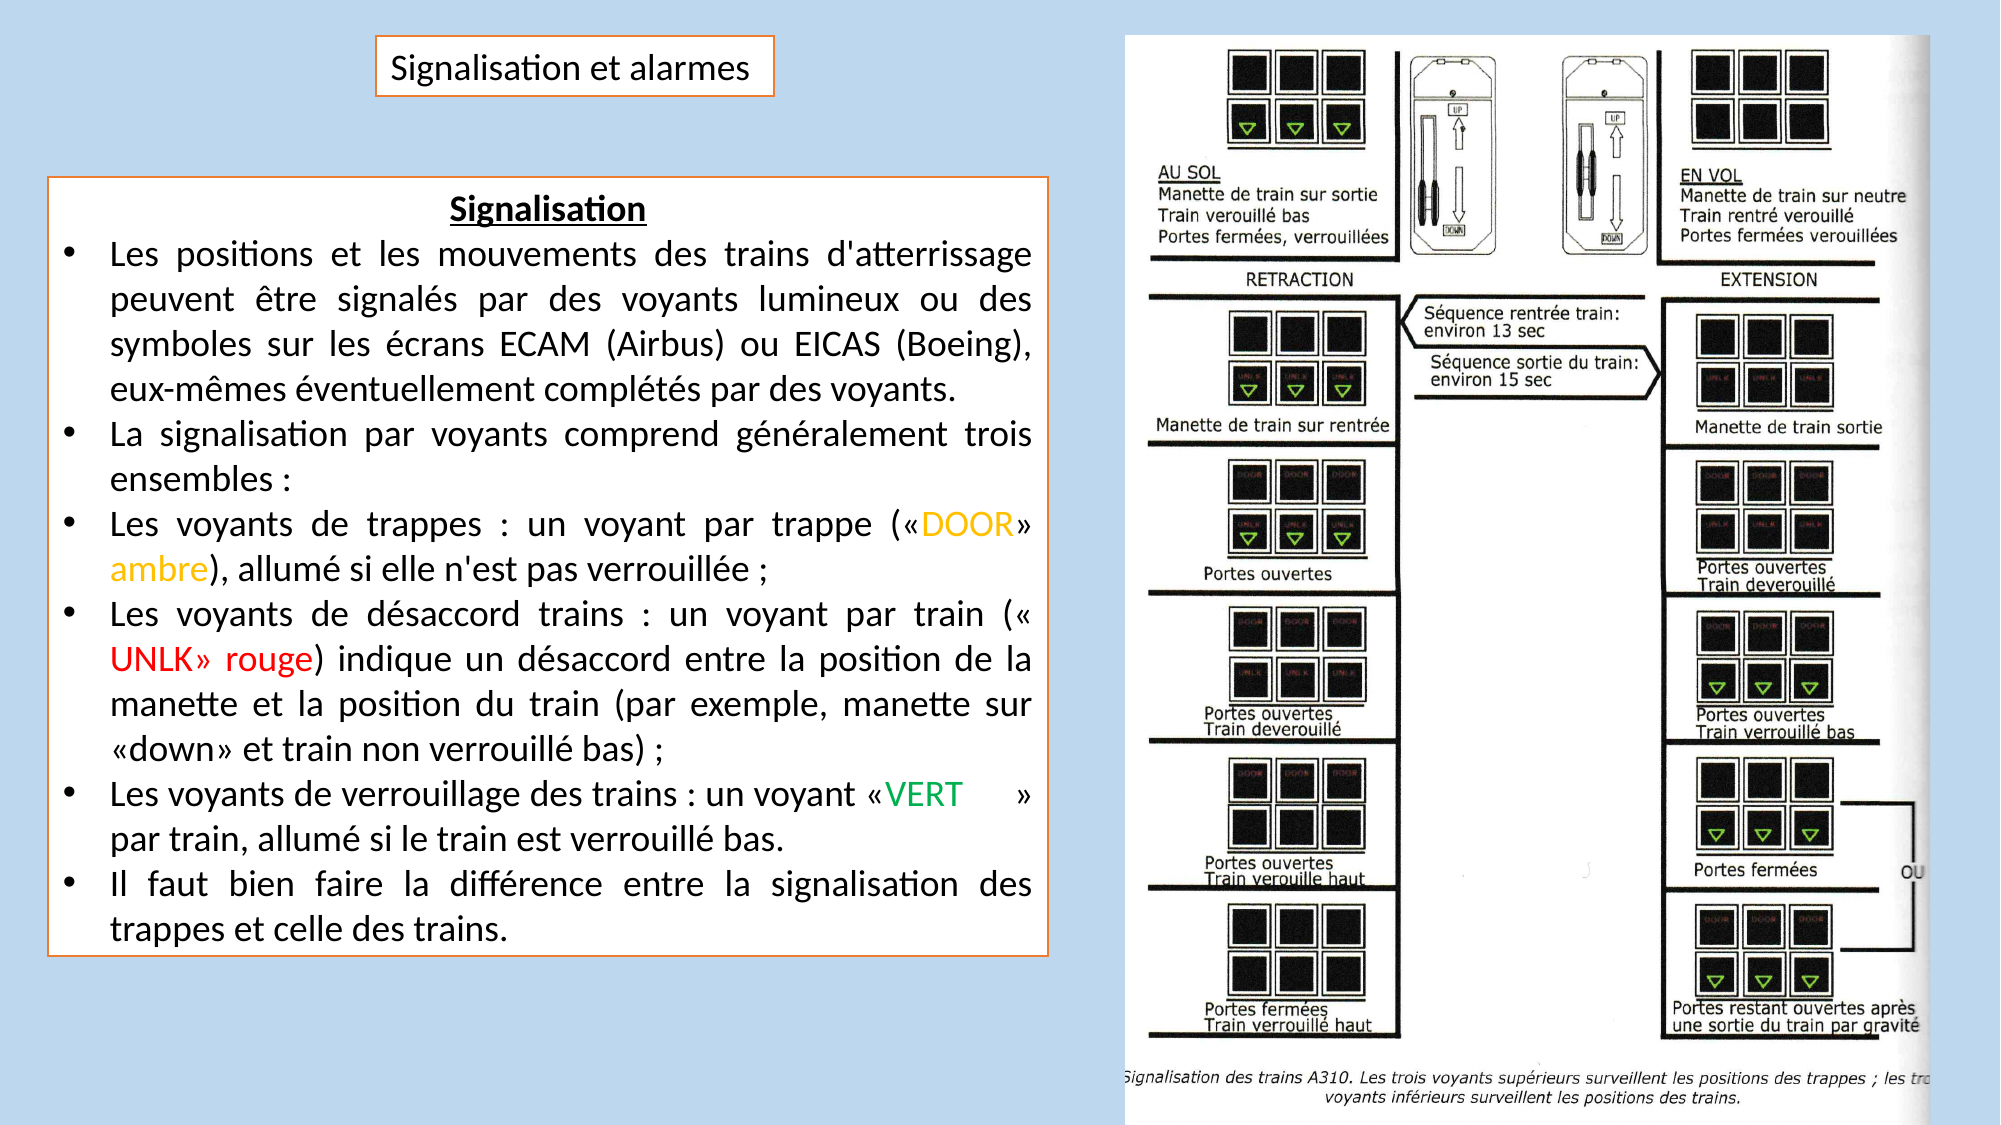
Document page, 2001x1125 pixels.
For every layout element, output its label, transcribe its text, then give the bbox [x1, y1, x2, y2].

text_box Signalisation Les positions et les mouvements des trains d'atterrissage peuvent être signalés par des voyants lumineux ou des symboles sur les écrans ECAM (Airbus) ou EICAS (Boeing), eux-mêmes éventuellement complétés par des voyants. La signalisation par voyants comprend généralement trois ensembles : Les voyants de trappes : un voyant par trappe («DOOR» ambre), allumé si elle n'est pas verrouillée ; Les voyants de désaccord trains : un voyant par train (« UNLK» rouge) indique un désaccord entre la position de la manette et la position du train (par exemple, manette sur «down» et train non verrouillé bas) ; Les voyants de verrouillage des trains : un voyant «VERT » par train, allumé si le train est verrouillé bas. Il faut bien faire la différence entre la signalisation des trappes et celle des trains. [47, 176, 1049, 957]
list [1124, 35, 1931, 1125]
text_box Signalisation et alarmes [375, 35, 775, 97]
